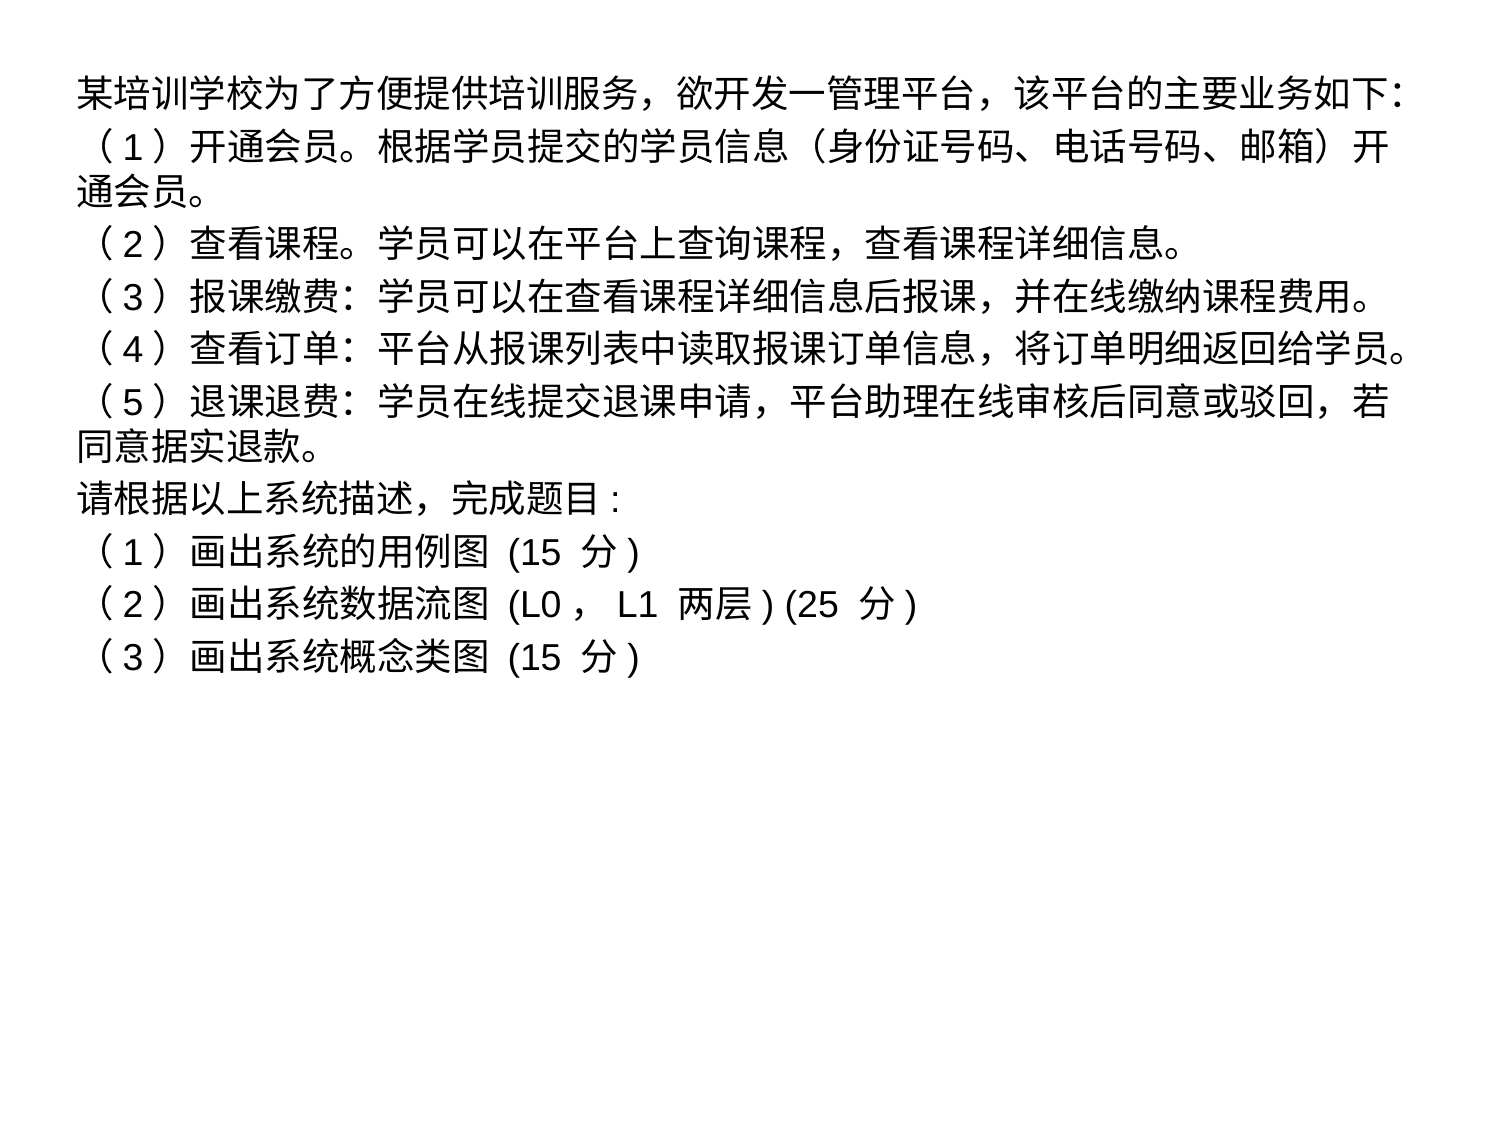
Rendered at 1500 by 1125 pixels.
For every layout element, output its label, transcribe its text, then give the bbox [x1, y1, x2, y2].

subtitle 某培训学校为了方便提供培训服务，欲开发一管理平台，该平台的主要业务如下： （1）开通会员。根据学员提交的学员信息（身份证号码、电话号码、邮箱）开通会员。 （2）查看课程。学员可以在平台上查询课程，查看课程详细信息。 （3）报课缴费：学员可以在查看课程详细信息后报课，并在线缴纳课程费用。 （4）查看订单：平台从报课列表中读取报课订单信息，将订单明细返回给学员。 （5）退课退费：学员在线提交退课申请，平台助理在线审核后同意或驳回，若同意据实退款。 请根据以上系统描述，完成题目: （1）画出系统的用例图 (15 分) （2）画出系统数据流图 (L0，L1 两层) (25 分) （3）画出系统概念类图 (15 分) [61, 62, 1413, 952]
